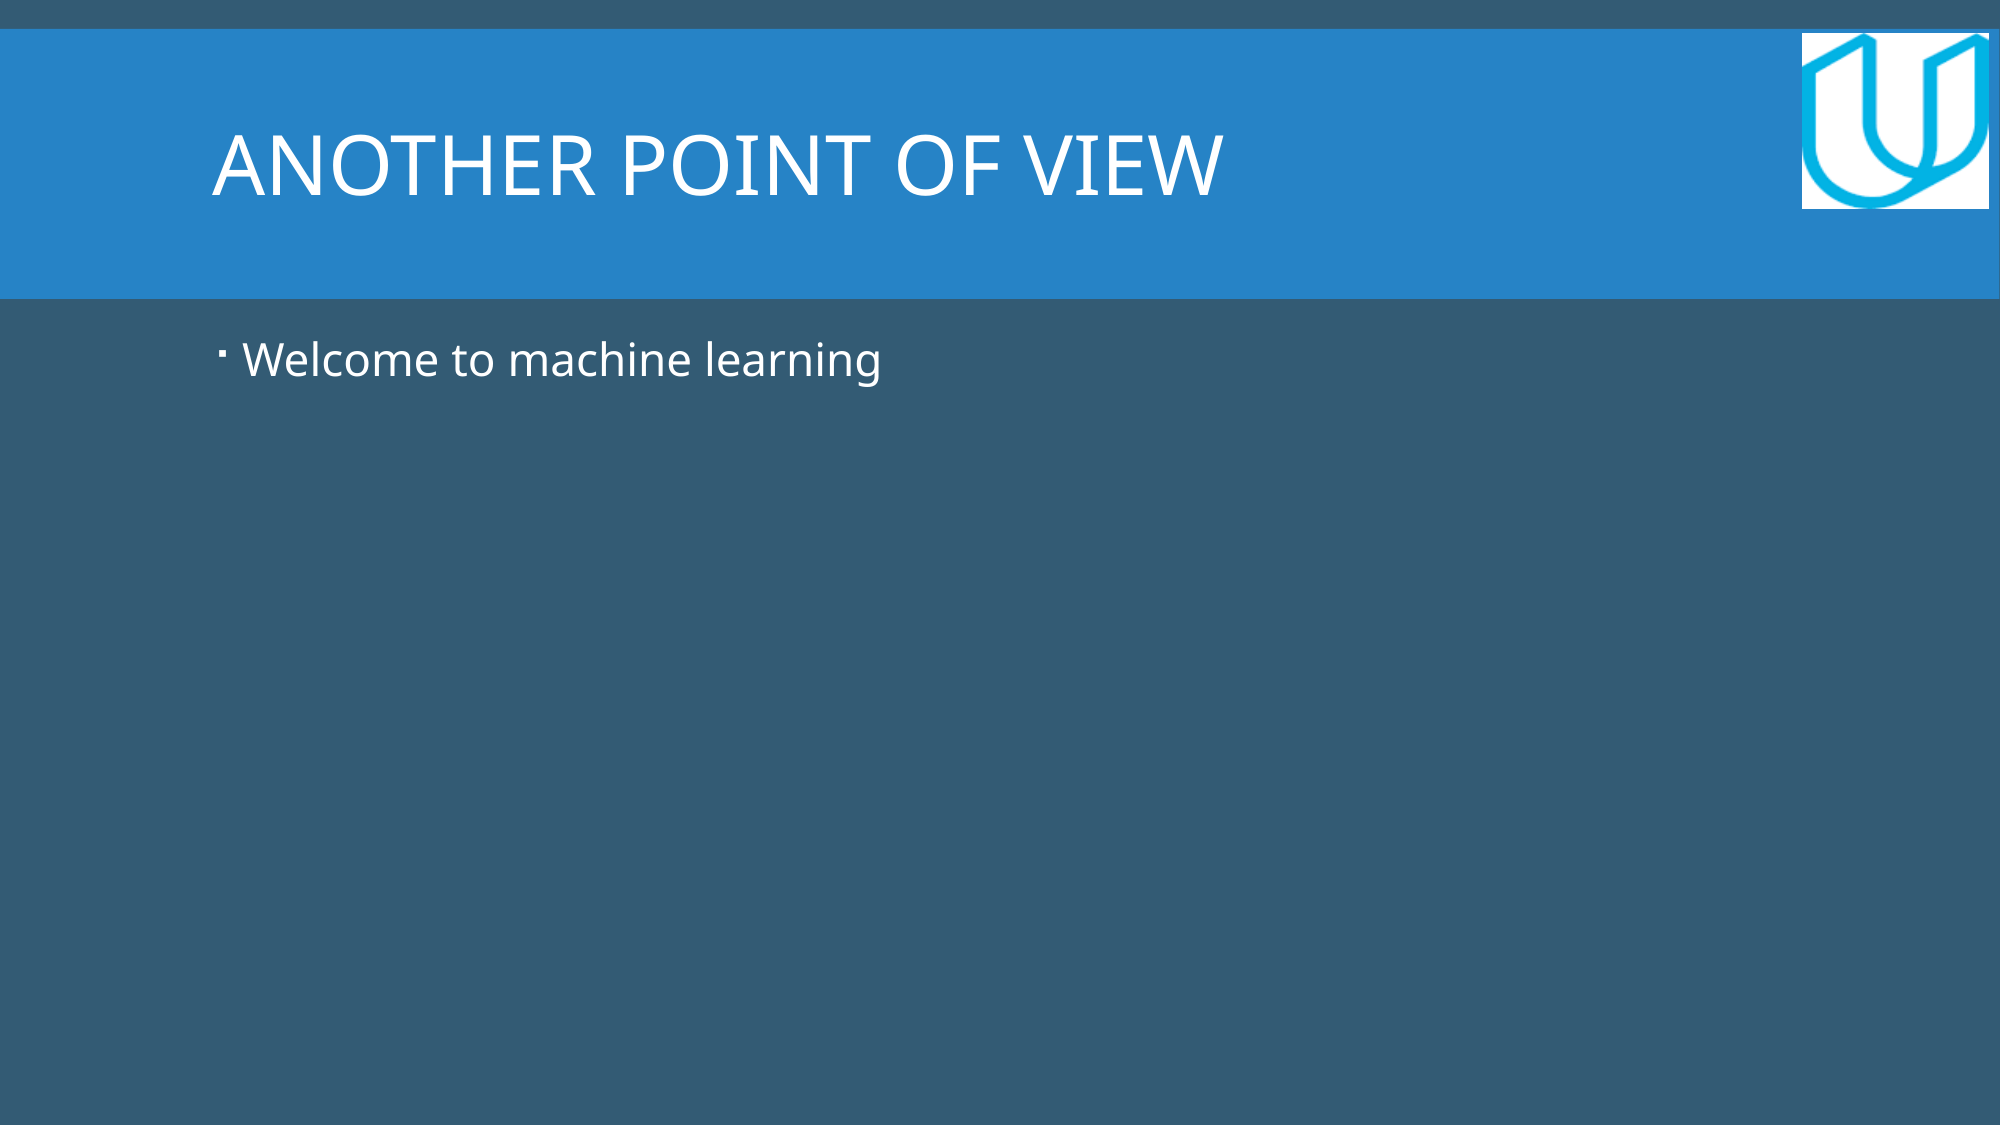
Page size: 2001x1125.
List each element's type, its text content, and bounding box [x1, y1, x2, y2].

picture [1803, 159, 1866, 209]
text_box Welcome to machine learning [197, 329, 1803, 1020]
picture [1876, 124, 1989, 209]
picture [1802, 33, 1989, 167]
picture [1933, 47, 1974, 167]
picture [1816, 47, 1912, 197]
text_box Another point of view [197, 46, 1803, 294]
